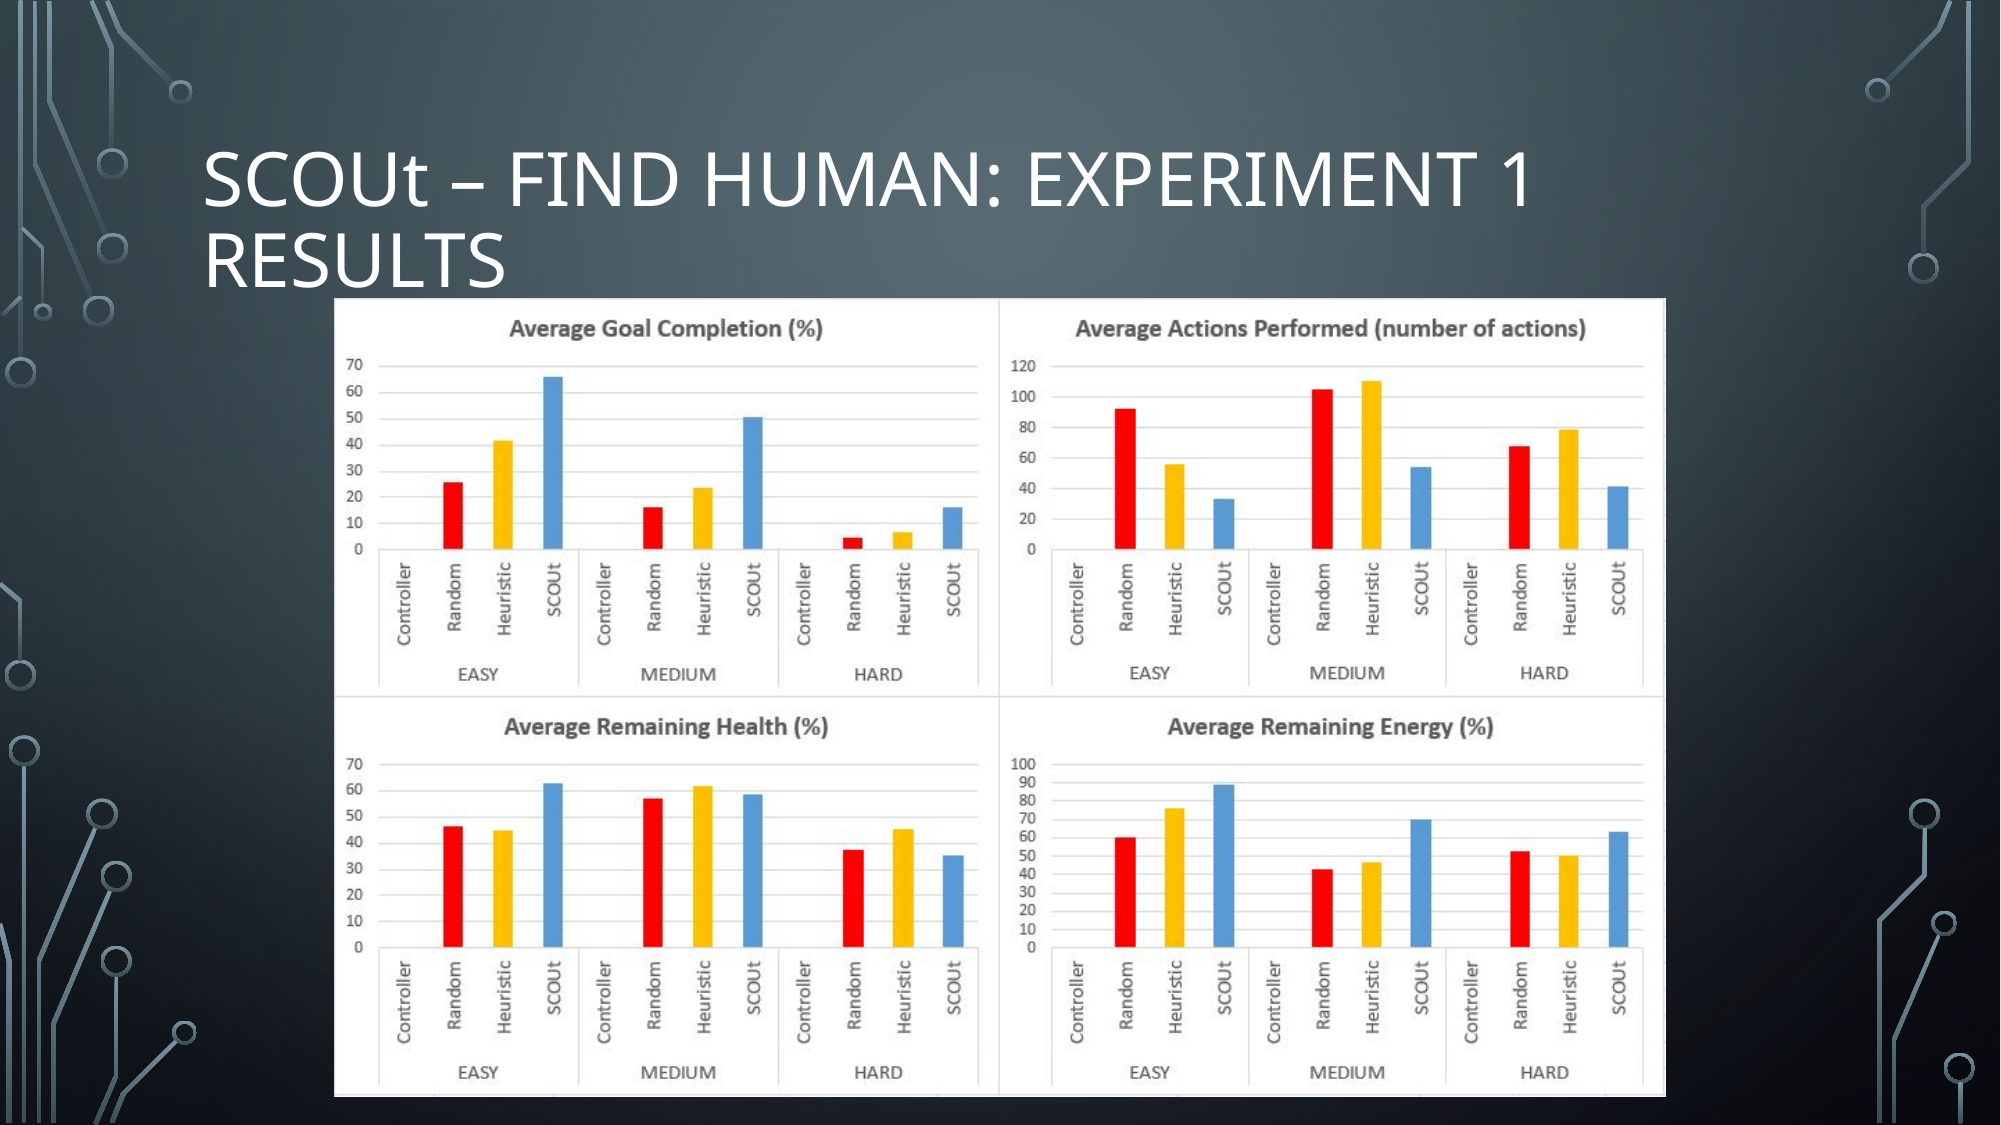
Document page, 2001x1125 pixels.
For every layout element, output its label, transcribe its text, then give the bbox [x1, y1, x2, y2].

picture [334, 298, 1666, 1098]
title SCOUt – Find Human: Experiment 1 Results [187, 101, 1813, 344]
